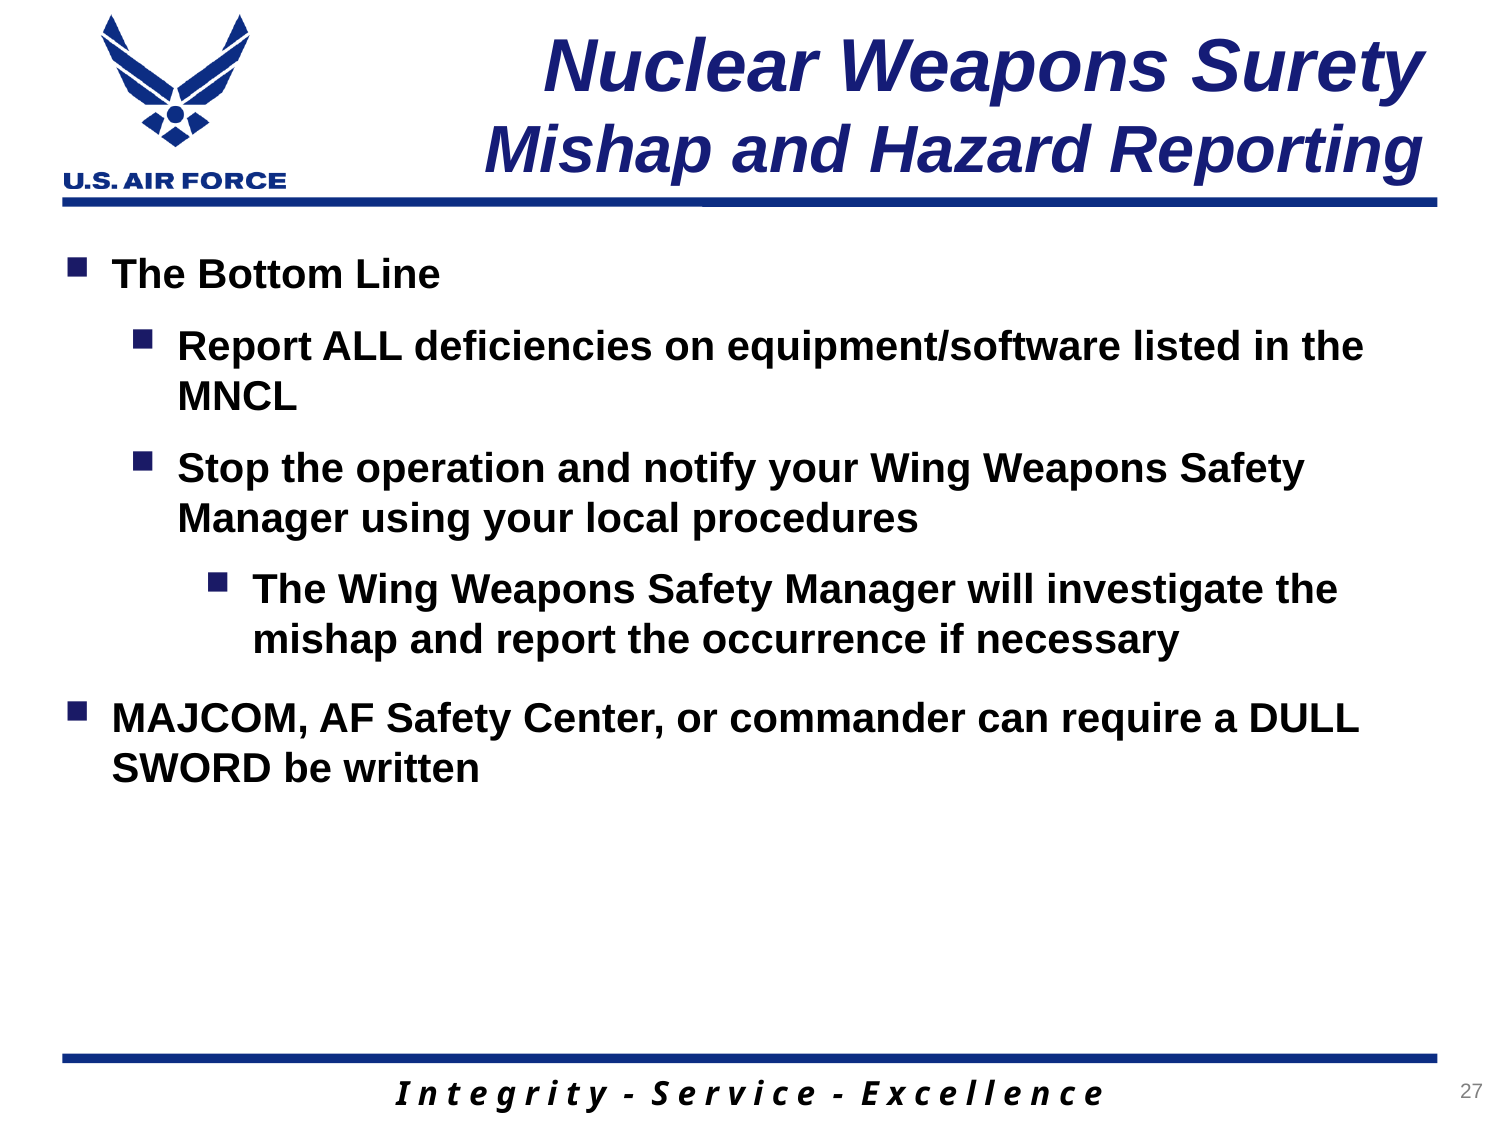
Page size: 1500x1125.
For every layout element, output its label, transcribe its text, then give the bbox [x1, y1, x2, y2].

text_box The Bottom Line Report ALL deficiencies on equipment/software listed in the MNCL Stop the operation and notify your Wing Weapons Safety Manager using your local procedures The Wing Weapons Safety Manager will investigate the mishap and report the occurrence if necessary MAJCOM, AF Safety Center, or commander can require a DULL SWORD be written [49, 239, 1438, 1050]
text_box 27 [1310, 1070, 1498, 1121]
title Nuclear Weapons Surety Mishap and Hazard Reporting [0, 0, 1441, 203]
